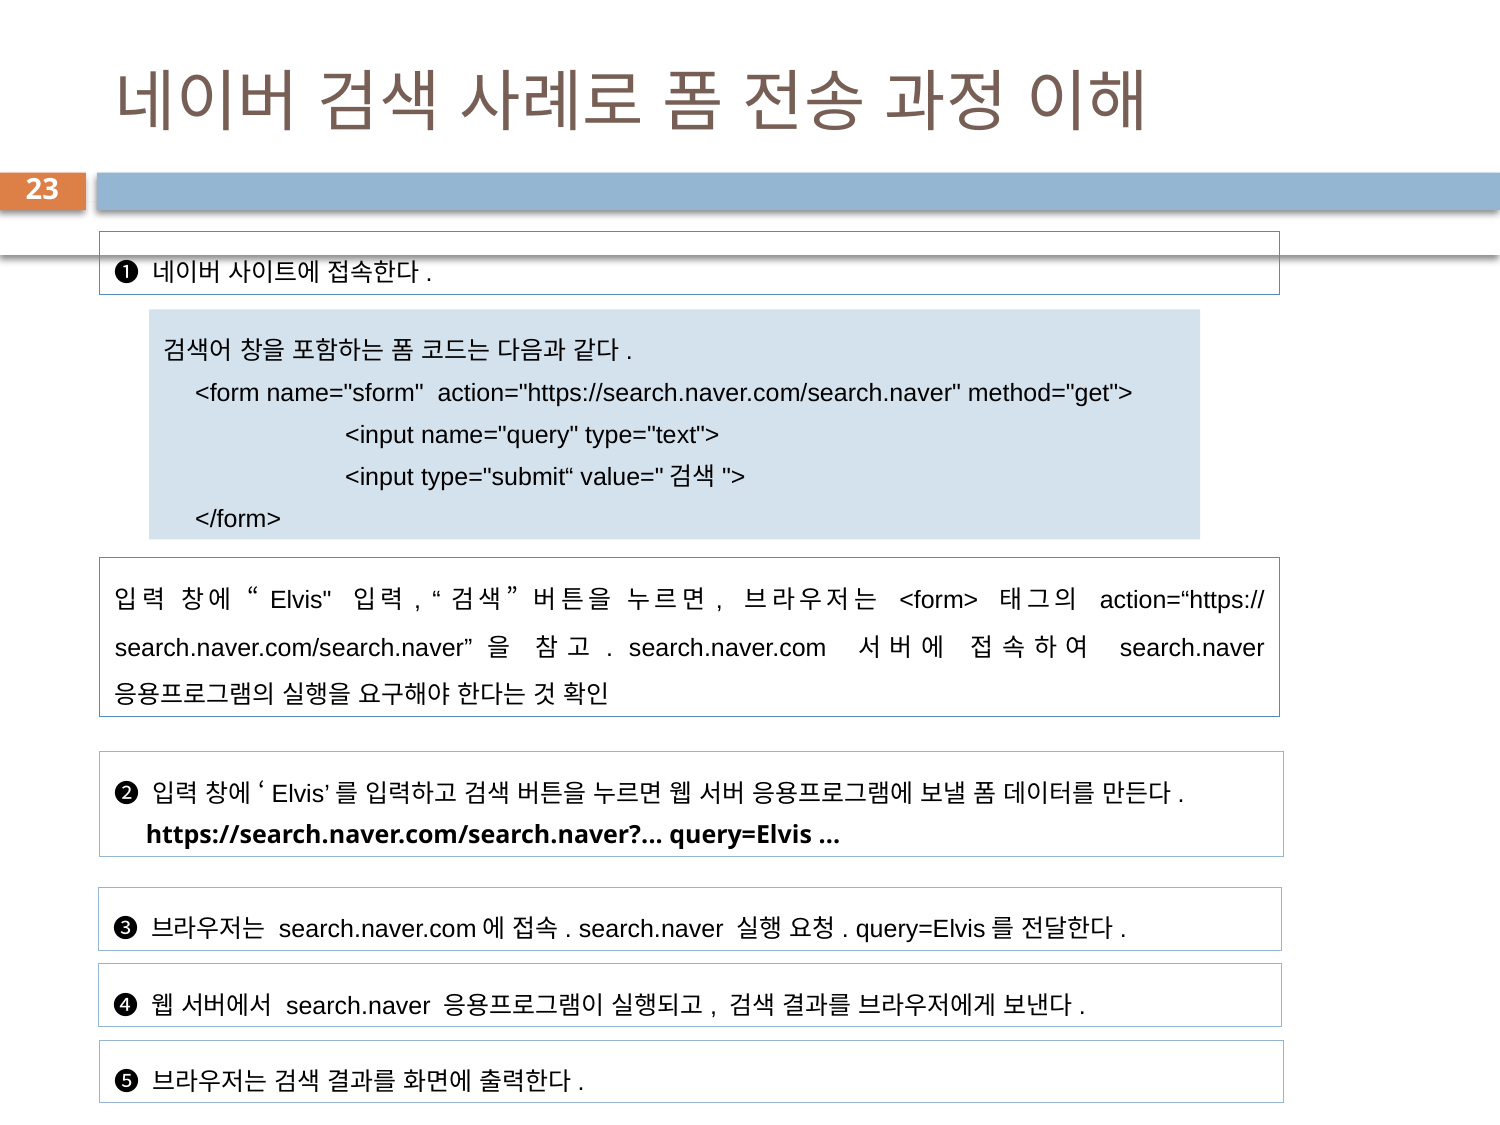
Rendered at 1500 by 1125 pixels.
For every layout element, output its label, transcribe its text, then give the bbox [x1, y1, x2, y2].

text_box ❶ 네이버 사이트에 접속한다. [99, 231, 1280, 295]
text_box ❸ 브라우저는 search.naver.com에 접속. search.naver 실행 요청. query=Elvis를 전달한다. [98, 887, 1282, 951]
slide_number 23 [0, 170, 87, 211]
text_box ❹ 웹 서버에서 search.naver 응용프로그램이 실행되고, 검색 결과를 브라우저에게 보낸다. [98, 963, 1282, 1027]
title 네이버 검색 사례로 폼 전송 과정 이해 [99, 37, 1438, 161]
text_box ❺ 브라우저는 검색 결과를 화면에 출력한다. [99, 1040, 1284, 1103]
text_box ❷ 입력 창에 ‘Elvis’를 입력하고 검색 버튼을 누르면 웹 서버 응용프로그램에 보낼 폼 데이터를 만든다. https://search.naver.com/search.naver?... query=Elvis ... [99, 751, 1284, 857]
text_box 입력 창에 “Elvis" 입력, “검색” 버튼을 누르면, 브라우저는 <form> 태그의 action=“https://search.naver.com/search.naver”을 참고. search.naver.com 서버에 접속하여 search.naver 응용프로그램의 실행을 요구해야 한다는 것 확인 [99, 557, 1280, 717]
text_box 검색어 창을 포함하는 폼 코드는 다음과 같다. <form name="sform" action="https://search.naver.com/search.naver" method="get"> <input name="query" type="text"> <input type="submit“ value="검색"> </form> [149, 309, 1201, 540]
